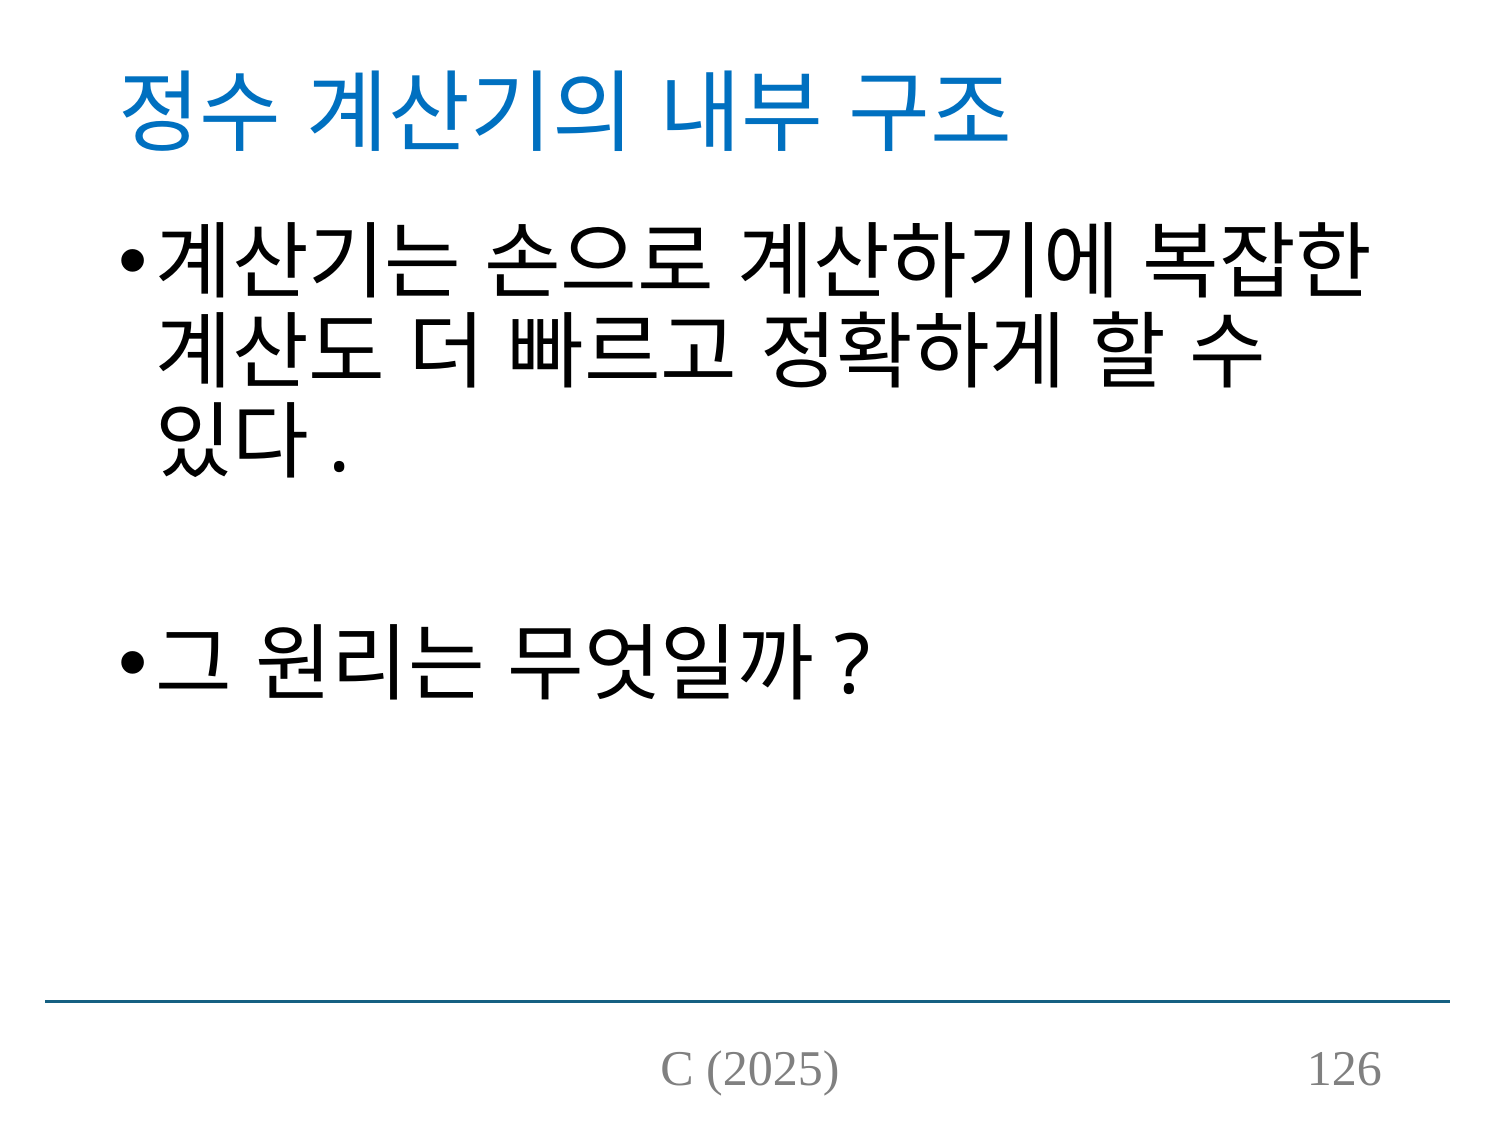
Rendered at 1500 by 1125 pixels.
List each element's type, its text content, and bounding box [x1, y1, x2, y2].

footer C (2025) [496, 1042, 1004, 1103]
list 계산기는 손으로 계산하기에 복잡한 계산도 더 빠르고 정확하게 할 수 있다. 그 원리는 무엇일까? [103, 212, 1397, 1014]
slide_number 126 [1059, 1042, 1397, 1103]
title 정수 계산기의 내부 구조 [103, 59, 1397, 172]
